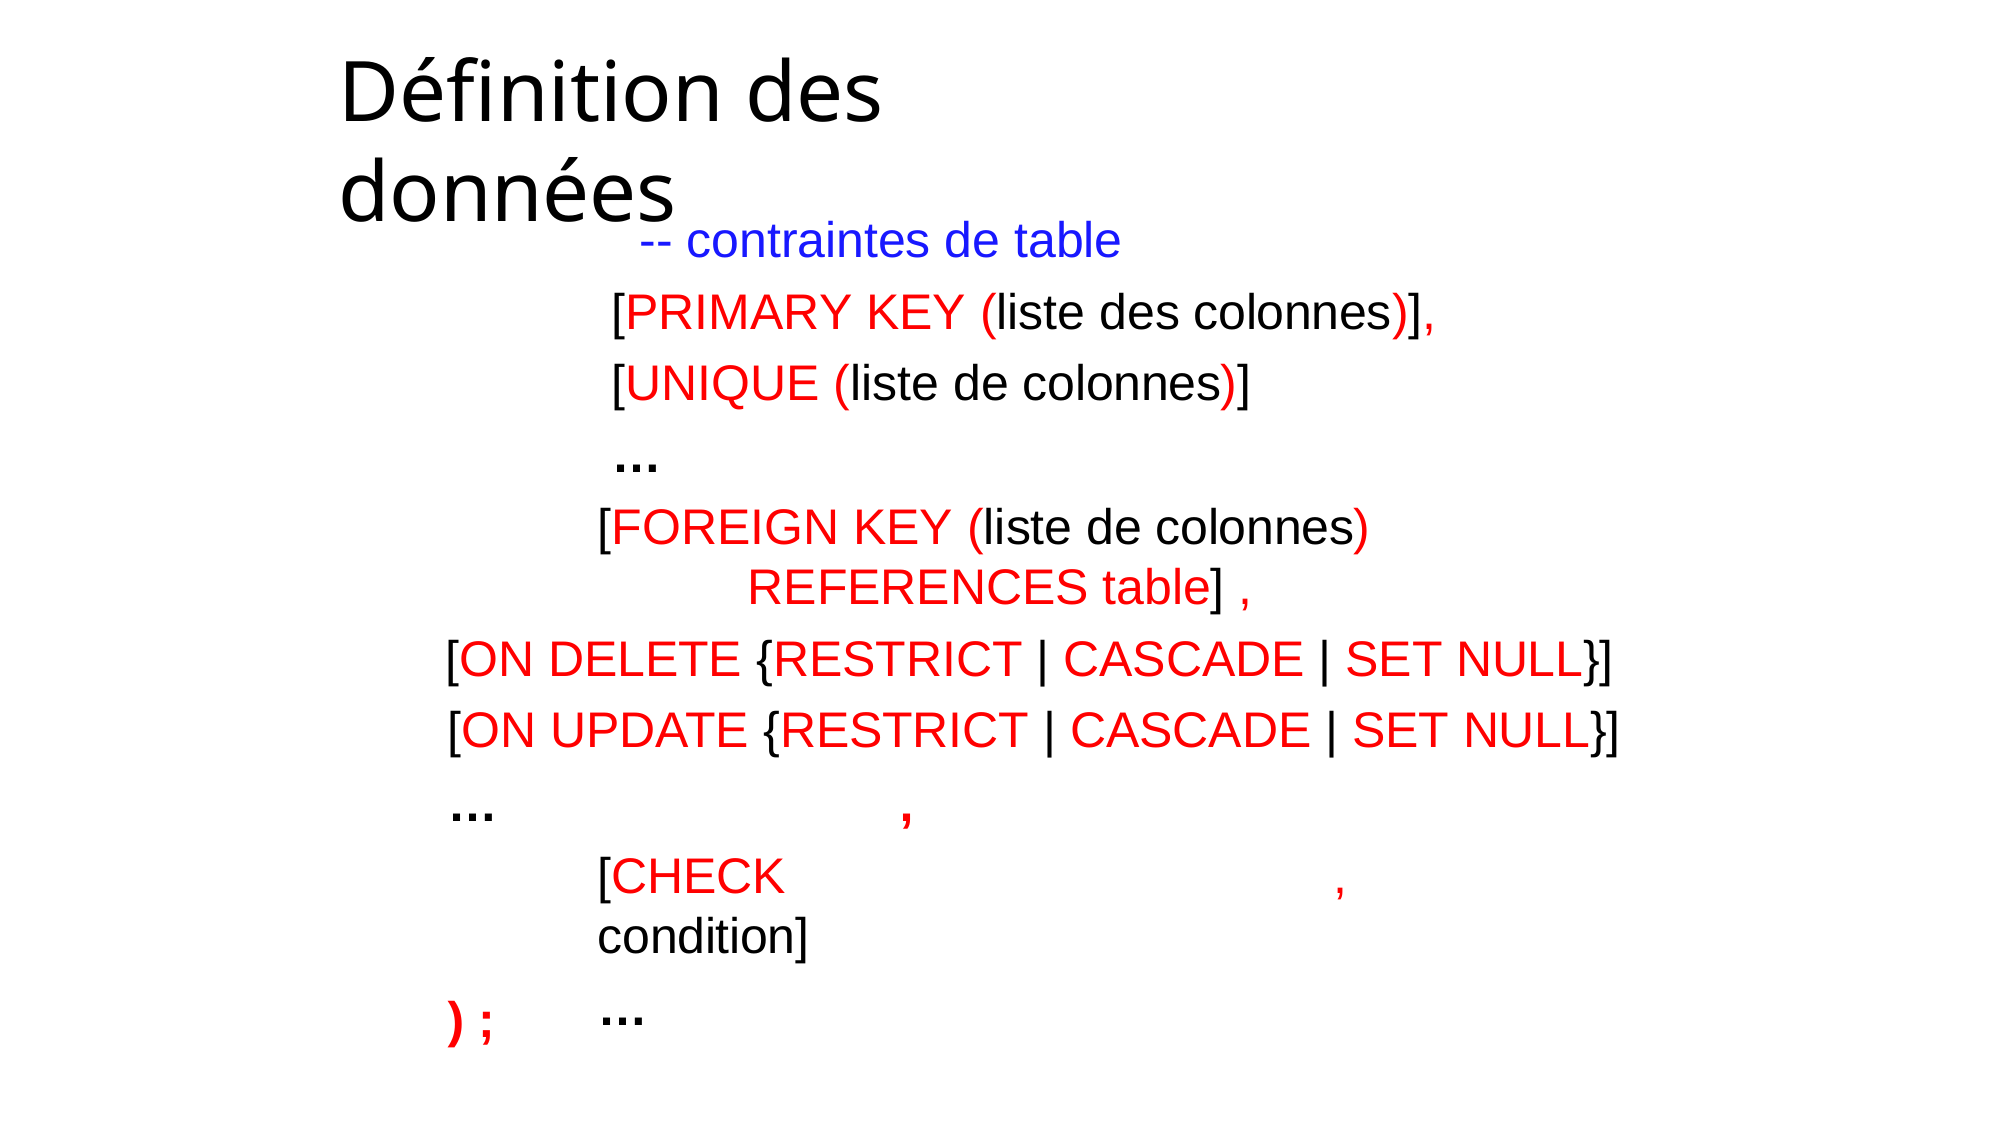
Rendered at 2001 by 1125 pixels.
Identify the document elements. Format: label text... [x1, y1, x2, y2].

text_box -- contraintes de table [PRIMARY KEY (liste des colonnes)], [UNIQUE (liste de colonnes)] … [FOREIGN KEY (liste de colonnes) REFERENCES table] , [ON DELETE {RESTRICT | CASCADE | SET NULL}] [ON UPDATE {RESTRICT | CASCADE | SET NULL}] [445, 193, 1631, 758]
text_box , [CHECK condition] … [595, 757, 1018, 1036]
text_box , [1331, 841, 1350, 904]
text_box … [445, 769, 500, 832]
text_box ) ; [445, 985, 497, 1048]
title Définition des données [336, 35, 1191, 239]
